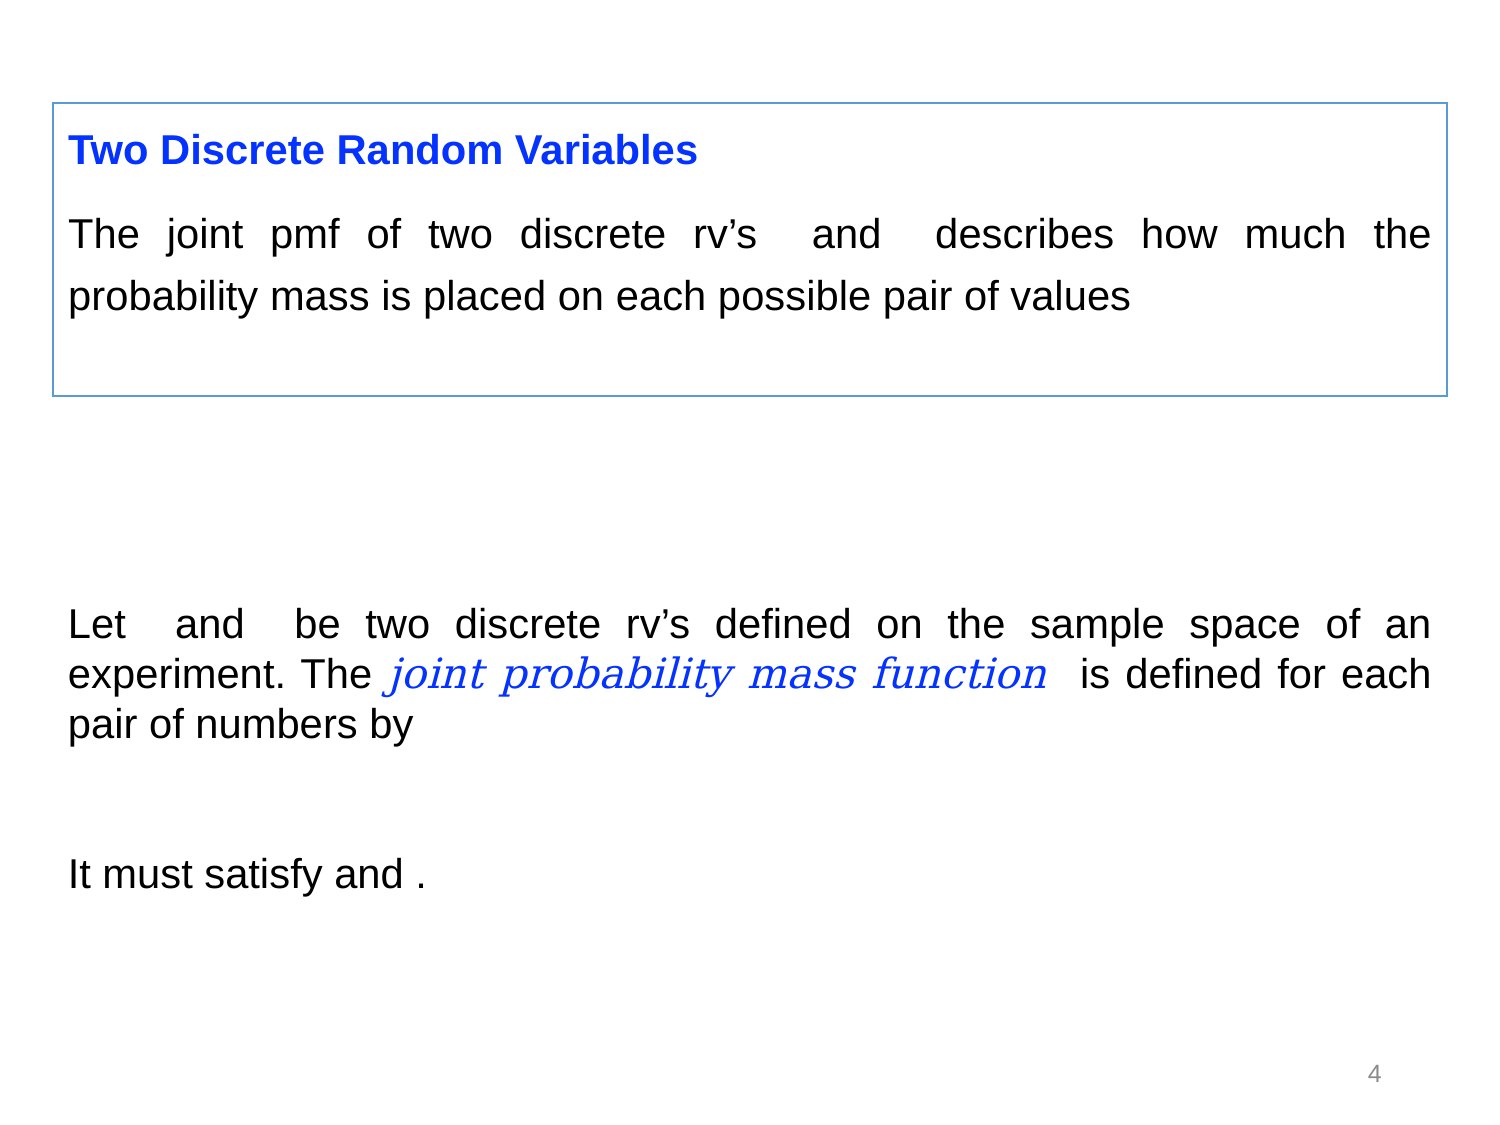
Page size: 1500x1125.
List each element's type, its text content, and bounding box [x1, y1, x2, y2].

slide_number 4 [1059, 1042, 1397, 1103]
